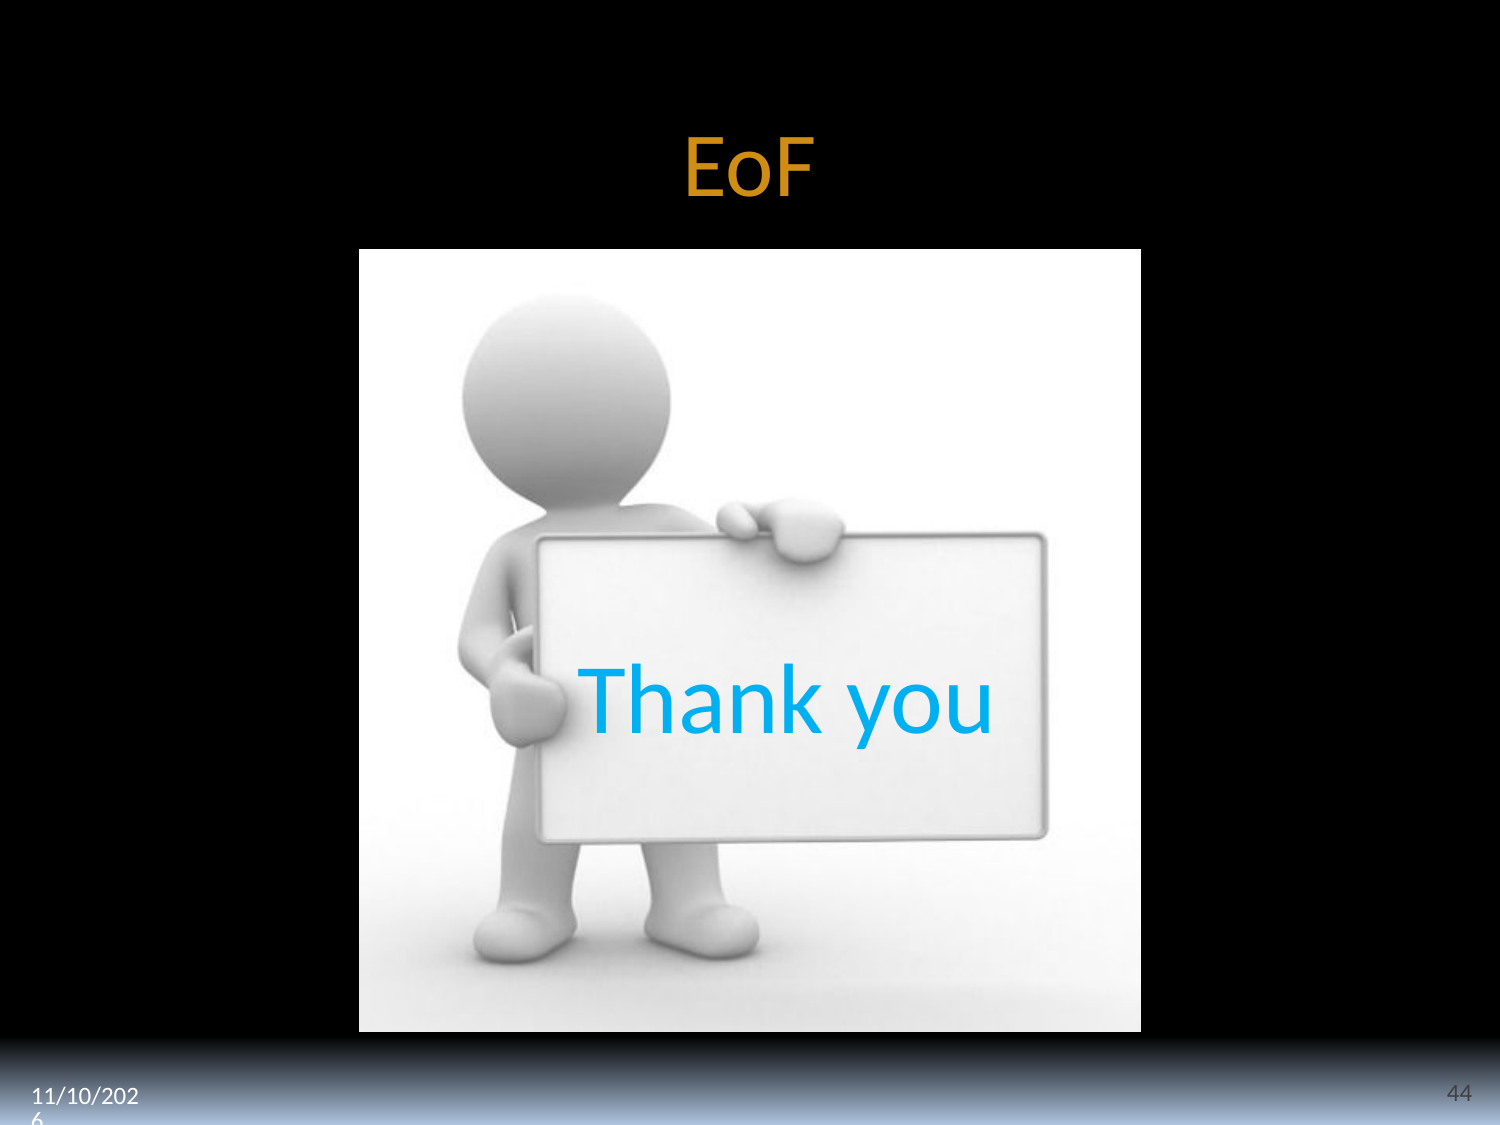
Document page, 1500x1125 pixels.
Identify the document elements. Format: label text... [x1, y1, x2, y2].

picture [359, 249, 1141, 1032]
slide_number 44 [1412, 1061, 1488, 1122]
text_box EoF [0, 97, 1500, 222]
text_box 11/8/2018 [16, 1072, 163, 1117]
